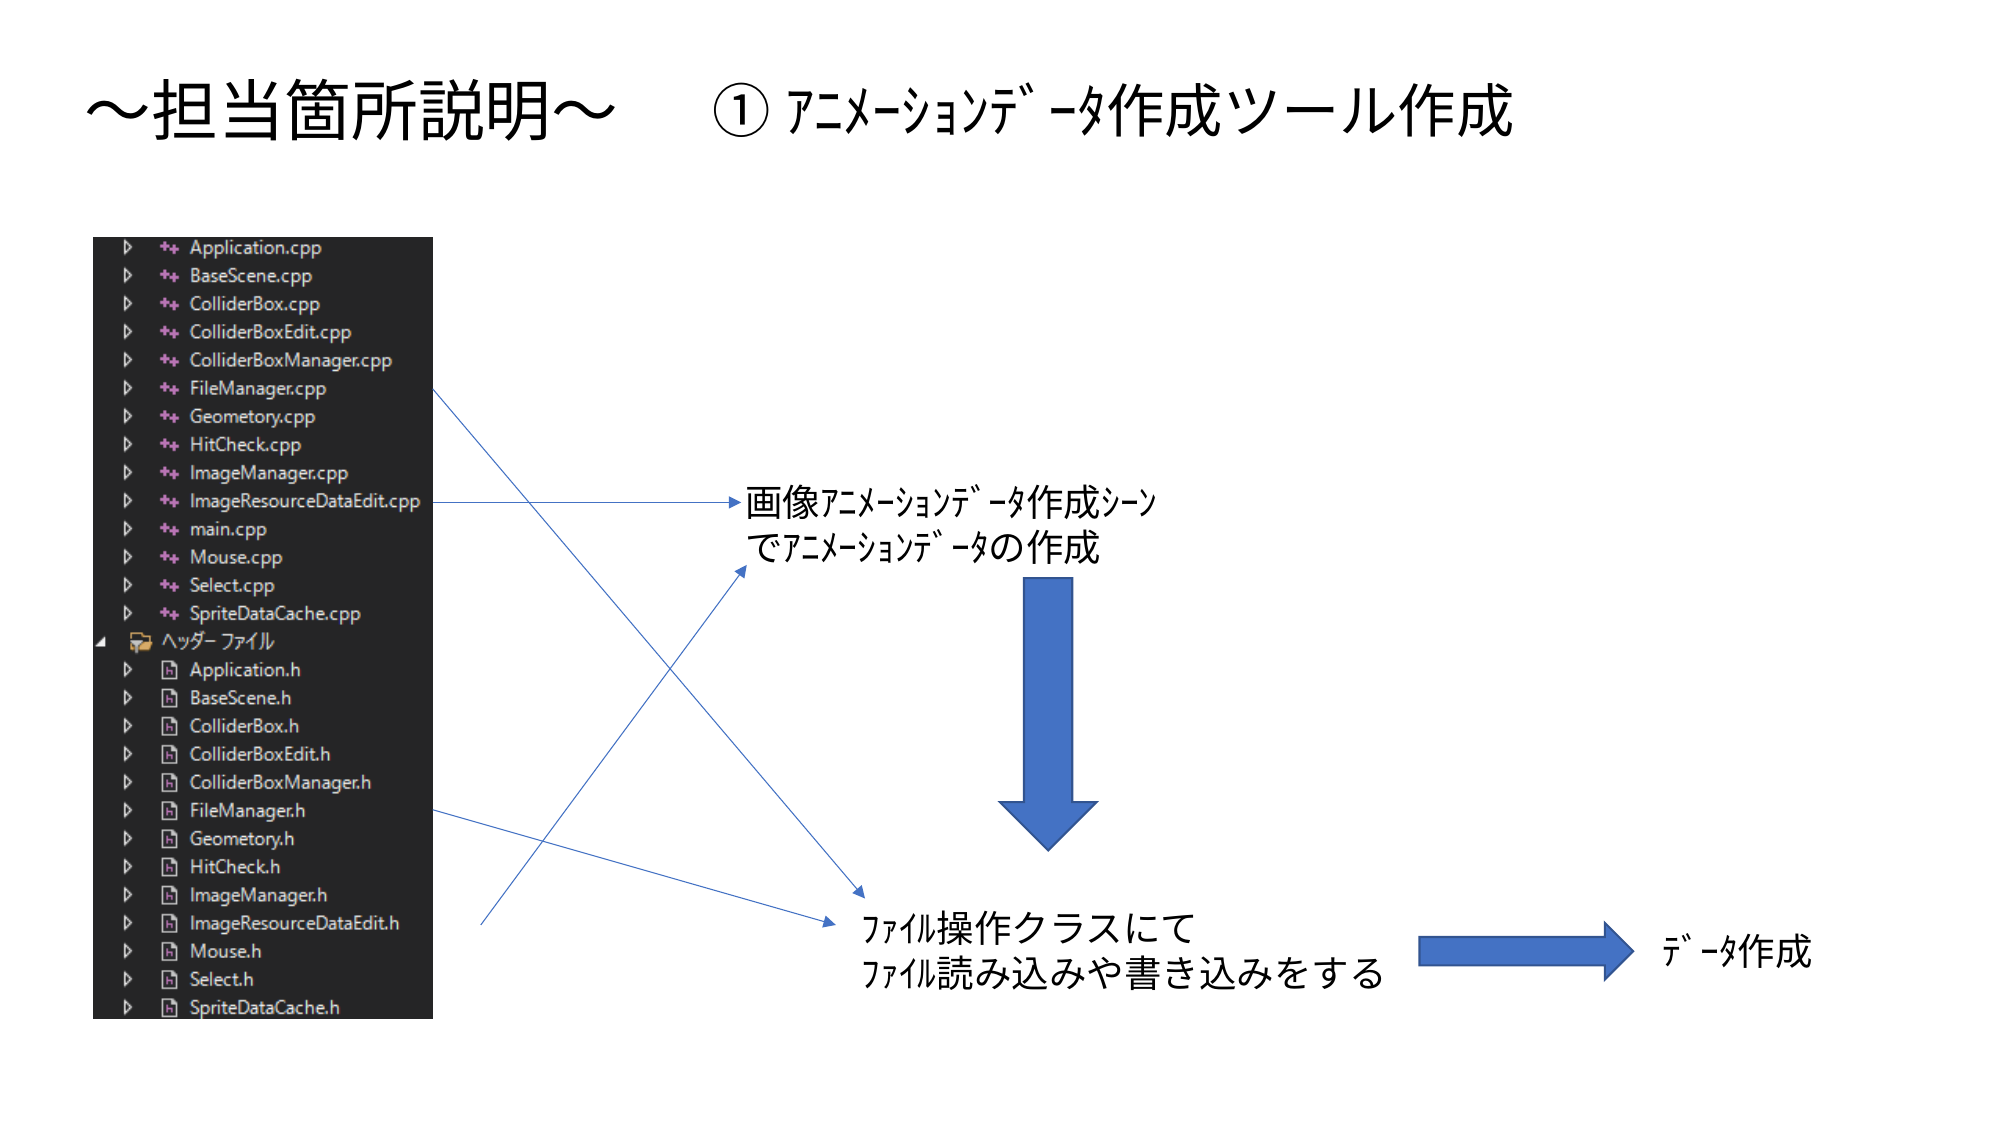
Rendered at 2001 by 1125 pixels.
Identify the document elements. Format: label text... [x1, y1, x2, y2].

text_box 画像ｱﾆﾒｰｼｮﾝﾃﾞｰﾀ作成ｼｰﾝ でｱﾆﾒｰｼｮﾝﾃﾞｰﾀの作成 [865, 472, 1173, 577]
text_box ①ｱﾆﾒｰｼｮﾝﾃﾞｰﾀ作成ツール作成 [697, 66, 1530, 151]
text_box ﾌｧｲﾙ操作クラスにて ﾌｧｲﾙ読み込みや書き込みをする [846, 898, 1402, 1003]
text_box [432, 388, 865, 899]
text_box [432, 809, 836, 925]
text_box [1418, 920, 1635, 983]
text_box ﾃﾞｰﾀ作成 [1648, 920, 1835, 981]
picture [93, 237, 433, 1019]
text_box [997, 577, 1099, 852]
text_box ～担当箇所説明～ [69, 61, 634, 156]
